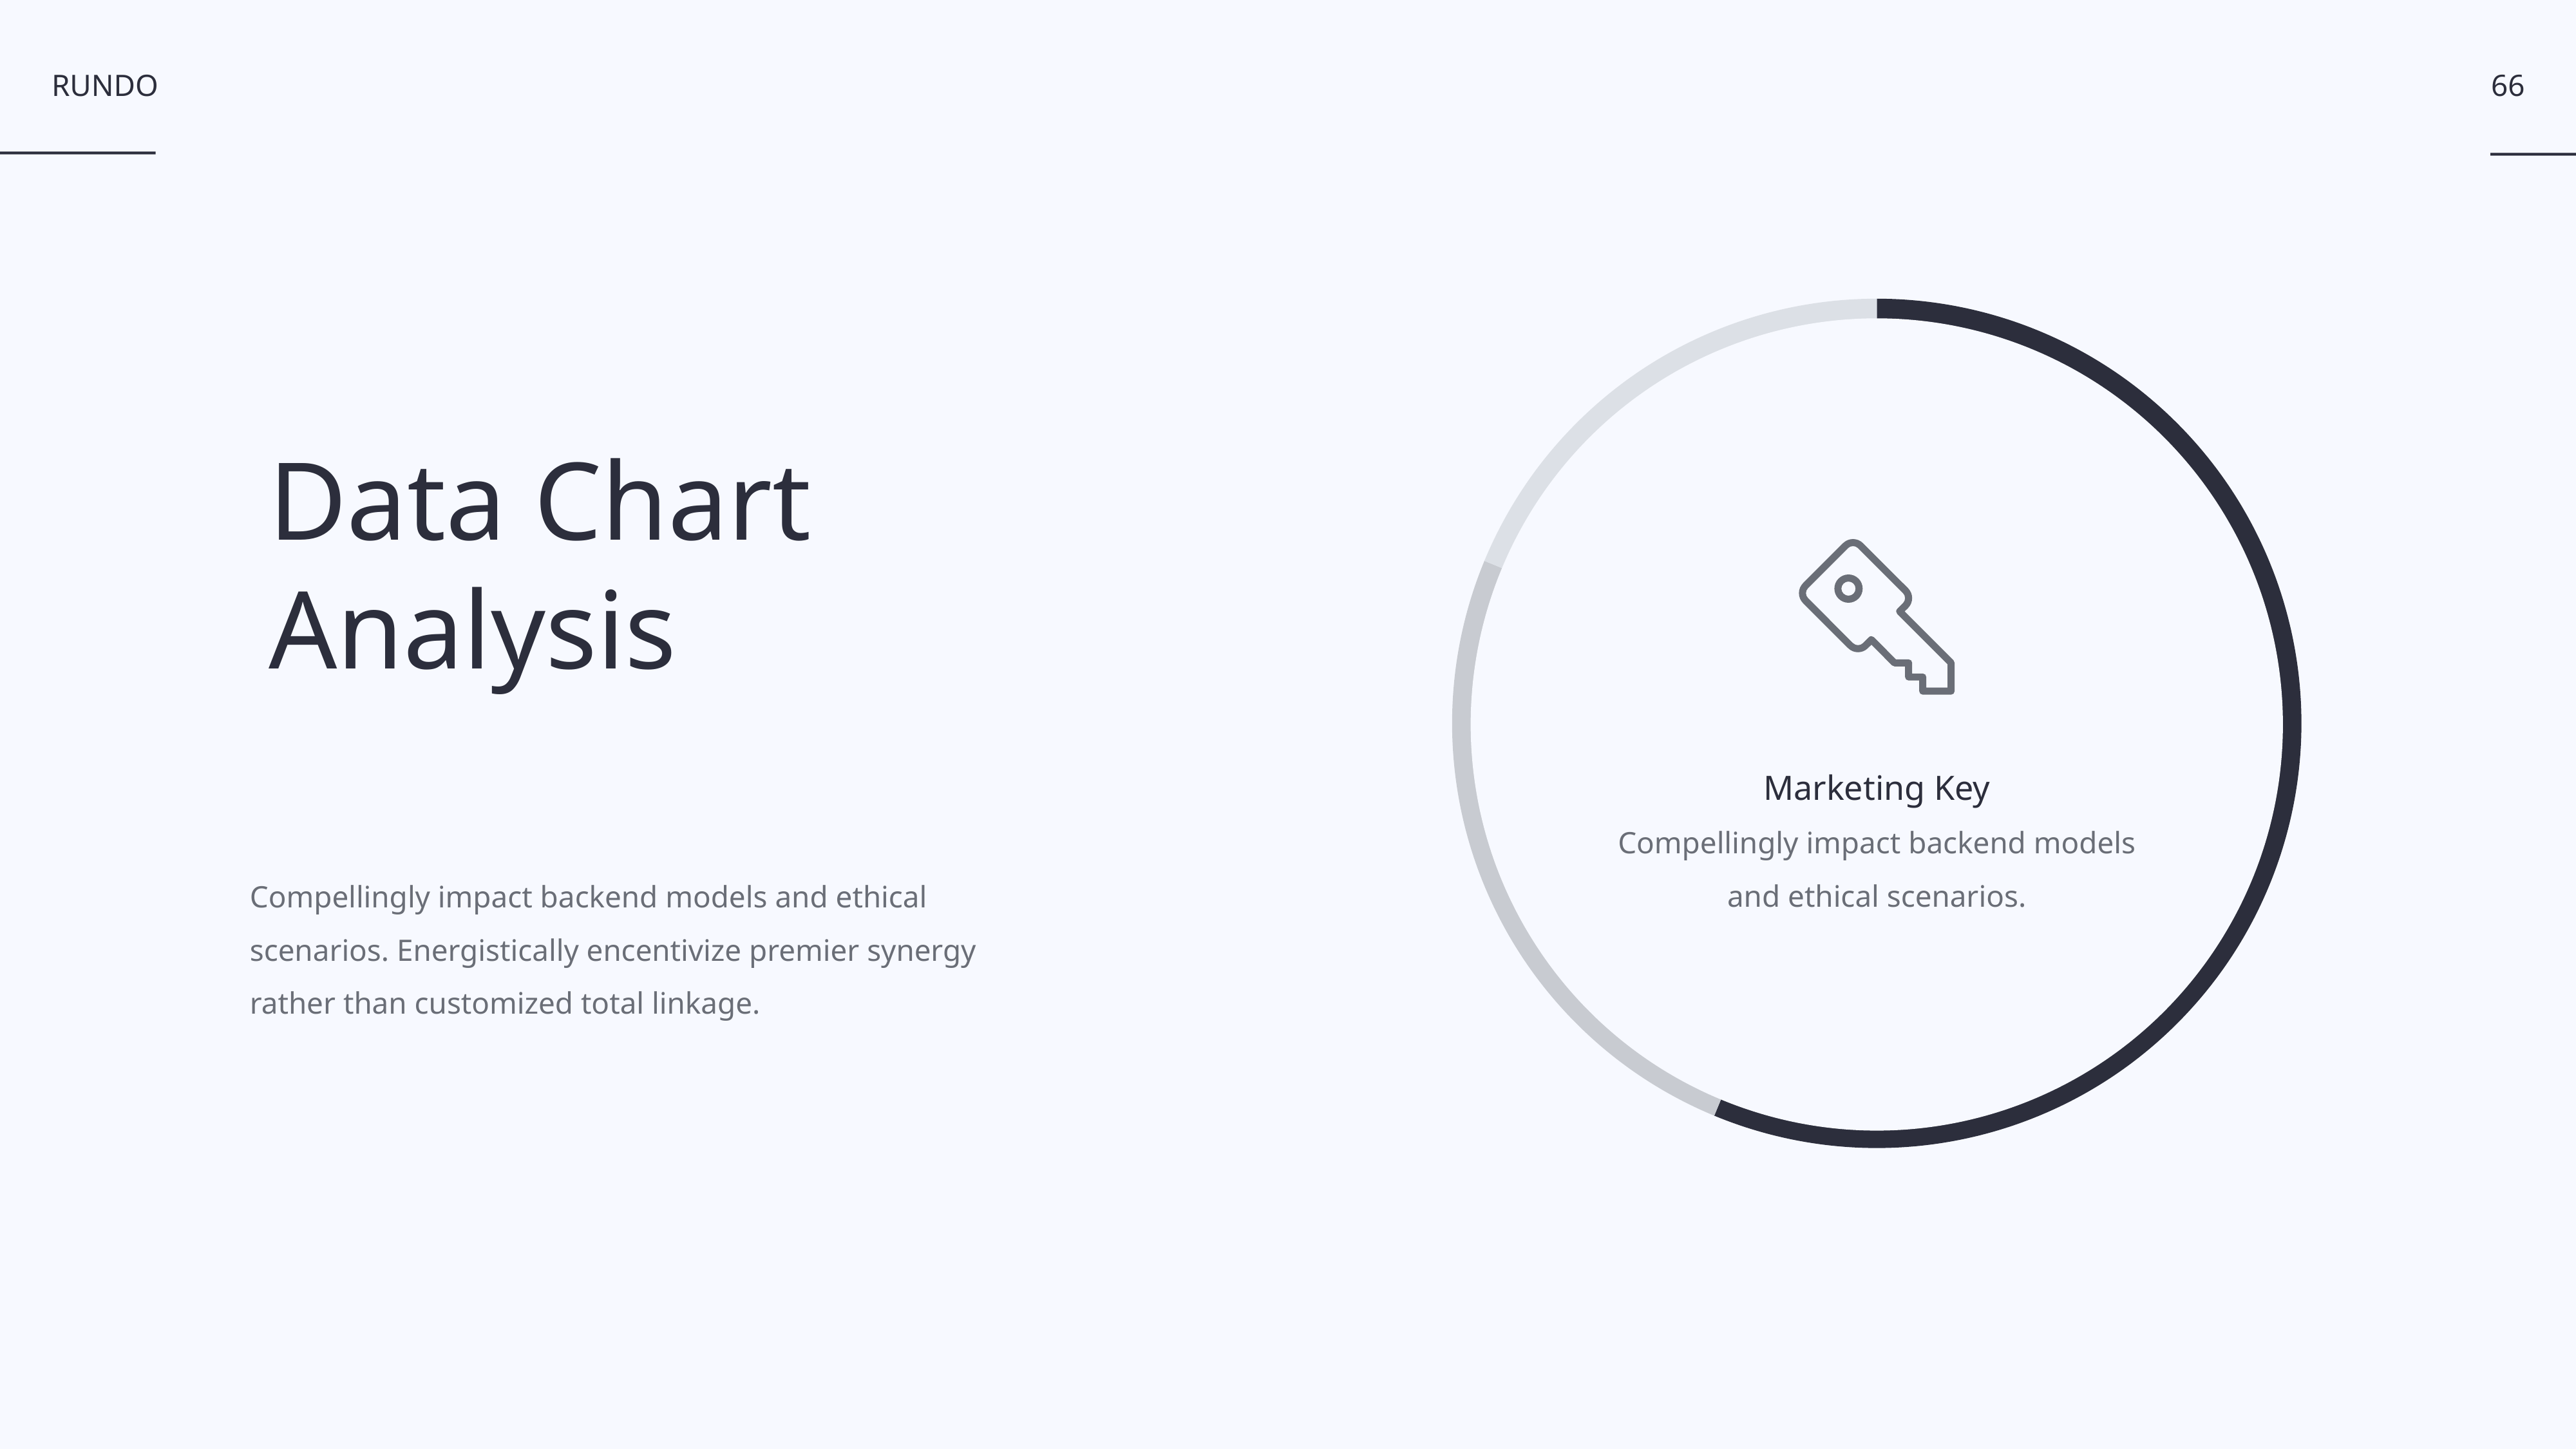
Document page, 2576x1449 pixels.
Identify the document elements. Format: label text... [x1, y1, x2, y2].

slide_number 66 [2490, 66, 2526, 106]
chart [1446, 294, 2307, 1155]
text_box Compellingly impact backend models and ethical scenarios. Energistically encentivize premier synergy rather than customized total linkage. [249, 860, 977, 1020]
text_box Data Chart Analysis [269, 432, 812, 690]
